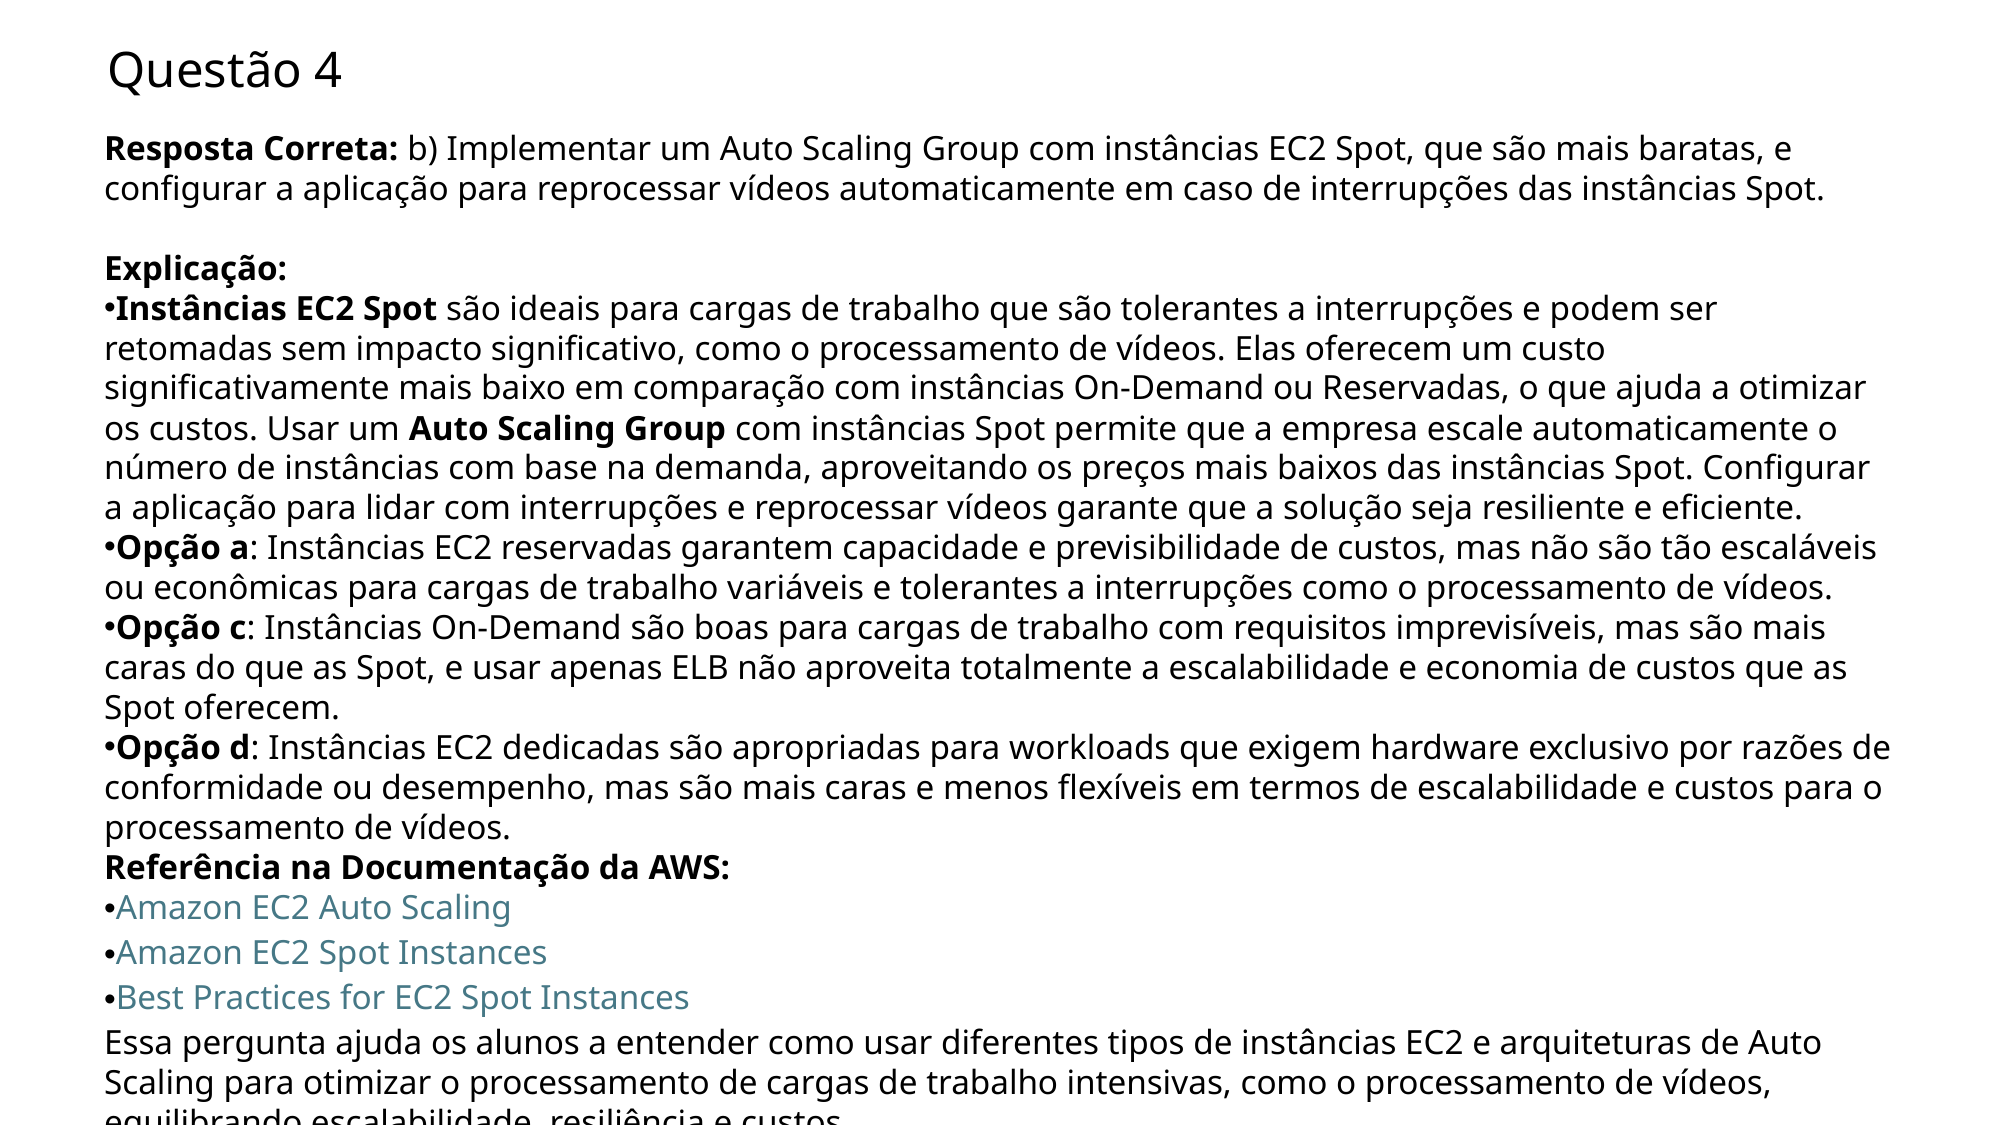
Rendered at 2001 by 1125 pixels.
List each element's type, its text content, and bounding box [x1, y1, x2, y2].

title Questão 4 [89, 27, 362, 106]
text_box Resposta Correta: b) Implementar um Auto Scaling Group com instâncias EC2 Spot, que são mais baratas, e configurar a aplicação para reprocessar vídeos automaticamente em caso de interrupções das instâncias Spot. Explicação: Instâncias EC2 Spot são ideais para cargas de trabalho que são tolerantes a interrupções e podem ser retomadas sem impacto significativo, como o processamento de vídeos. Elas oferecem um custo significativamente mais baixo em comparação com instâncias On-Demand ou Reservadas, o que ajuda a otimizar os custos. Usar um Auto Scaling Group com instâncias Spot permite que a empresa escale automaticamente o número de instâncias com base na demanda, aproveitando os preços mais baixos das instâncias Spot. Configurar a aplicação para lidar com interrupções e reprocessar vídeos garante que a solução seja resiliente e eficiente. Opção a: Instâncias EC2 reservadas garantem capacidade e previsibilidade de custos, mas não são tão escaláveis ou econômicas para cargas de trabalho variáveis e tolerantes a interrupções como o processamento de vídeos. Opção c: Instâncias On-Demand são boas para cargas de trabalho com requisitos imprevisíveis, mas são mais caras do que as Spot, e usar apenas ELB não aproveita totalmente a escalabilidade e economia de custos que as Spot oferecem. Opção d: Instâncias EC2 dedicadas são apropriadas para workloads que exigem hardware exclusivo por razões de conformidade ou desempenho, mas são mais caras e menos flexíveis em termos de escalabilidade e custos para o processamento de vídeos. Referência na Documentação da AWS: Amazon EC2 Auto Scaling Amazon EC2 Spot Instances Best Practices for EC2 Spot Instances Essa pergunta ajuda os alunos a entender como usar diferentes tipos de instâncias EC2 e arquiteturas de Auto Scaling para otimizar o processamento de cargas de trabalho intensivas, como o processamento de vídeos, equilibrando escalabilidade, resiliência e custos. [89, 119, 1911, 1125]
